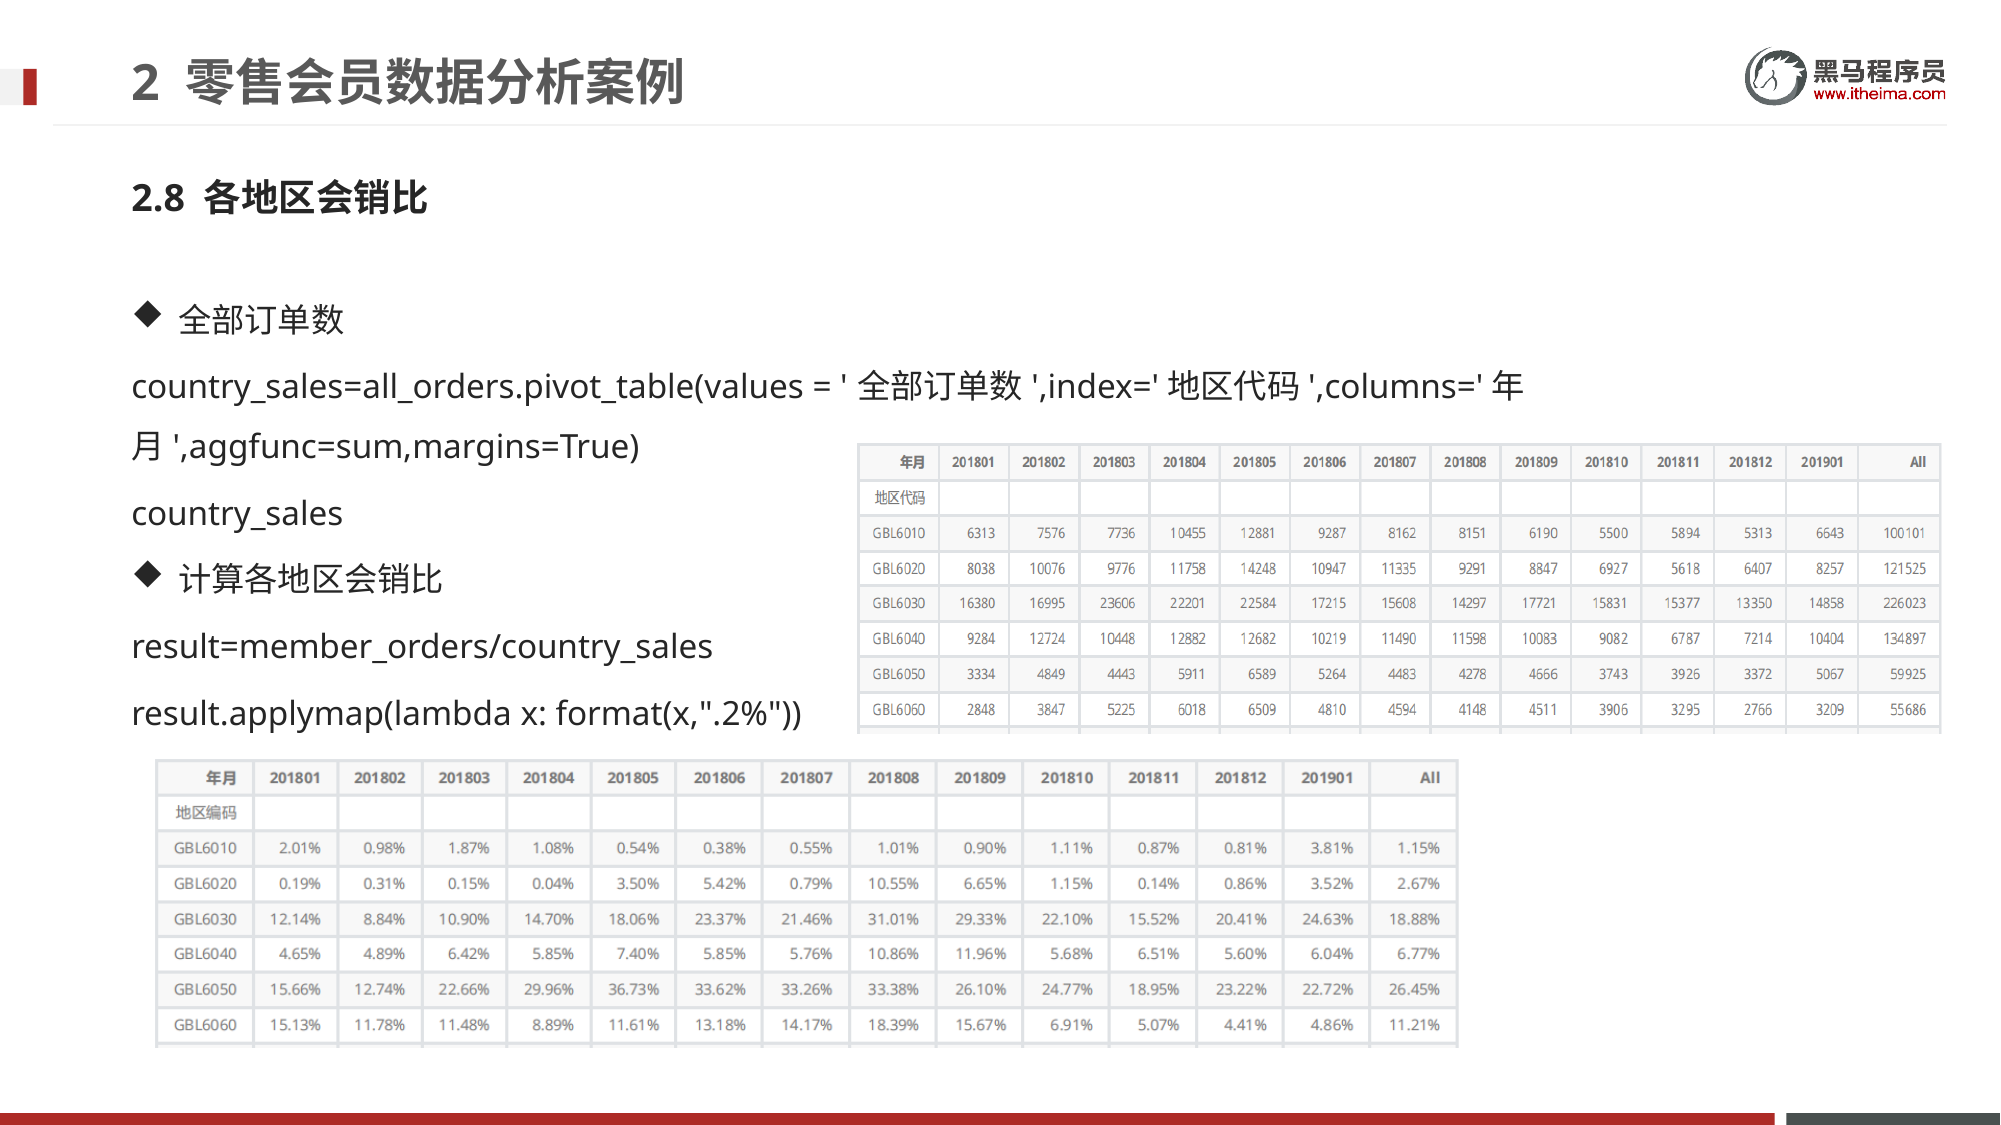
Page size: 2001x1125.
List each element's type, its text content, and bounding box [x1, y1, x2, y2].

picture [1744, 46, 1946, 106]
picture [847, 427, 1942, 734]
list 全部订单数 country_sales=all_orders.pivot_table(values = '全部订单数',index='地区代码',columns='年月',aggfunc=sum,margins=True) country_sales 计算各地区会销比 result=member_orders/country_sales result.applymap(lambda x: format(x,".2%")) [116, 271, 1872, 1069]
title 2 零售会员数据分析案例 [116, 38, 1556, 124]
picture [153, 757, 1466, 1048]
list 2.8 各地区会销比 [116, 154, 1872, 239]
